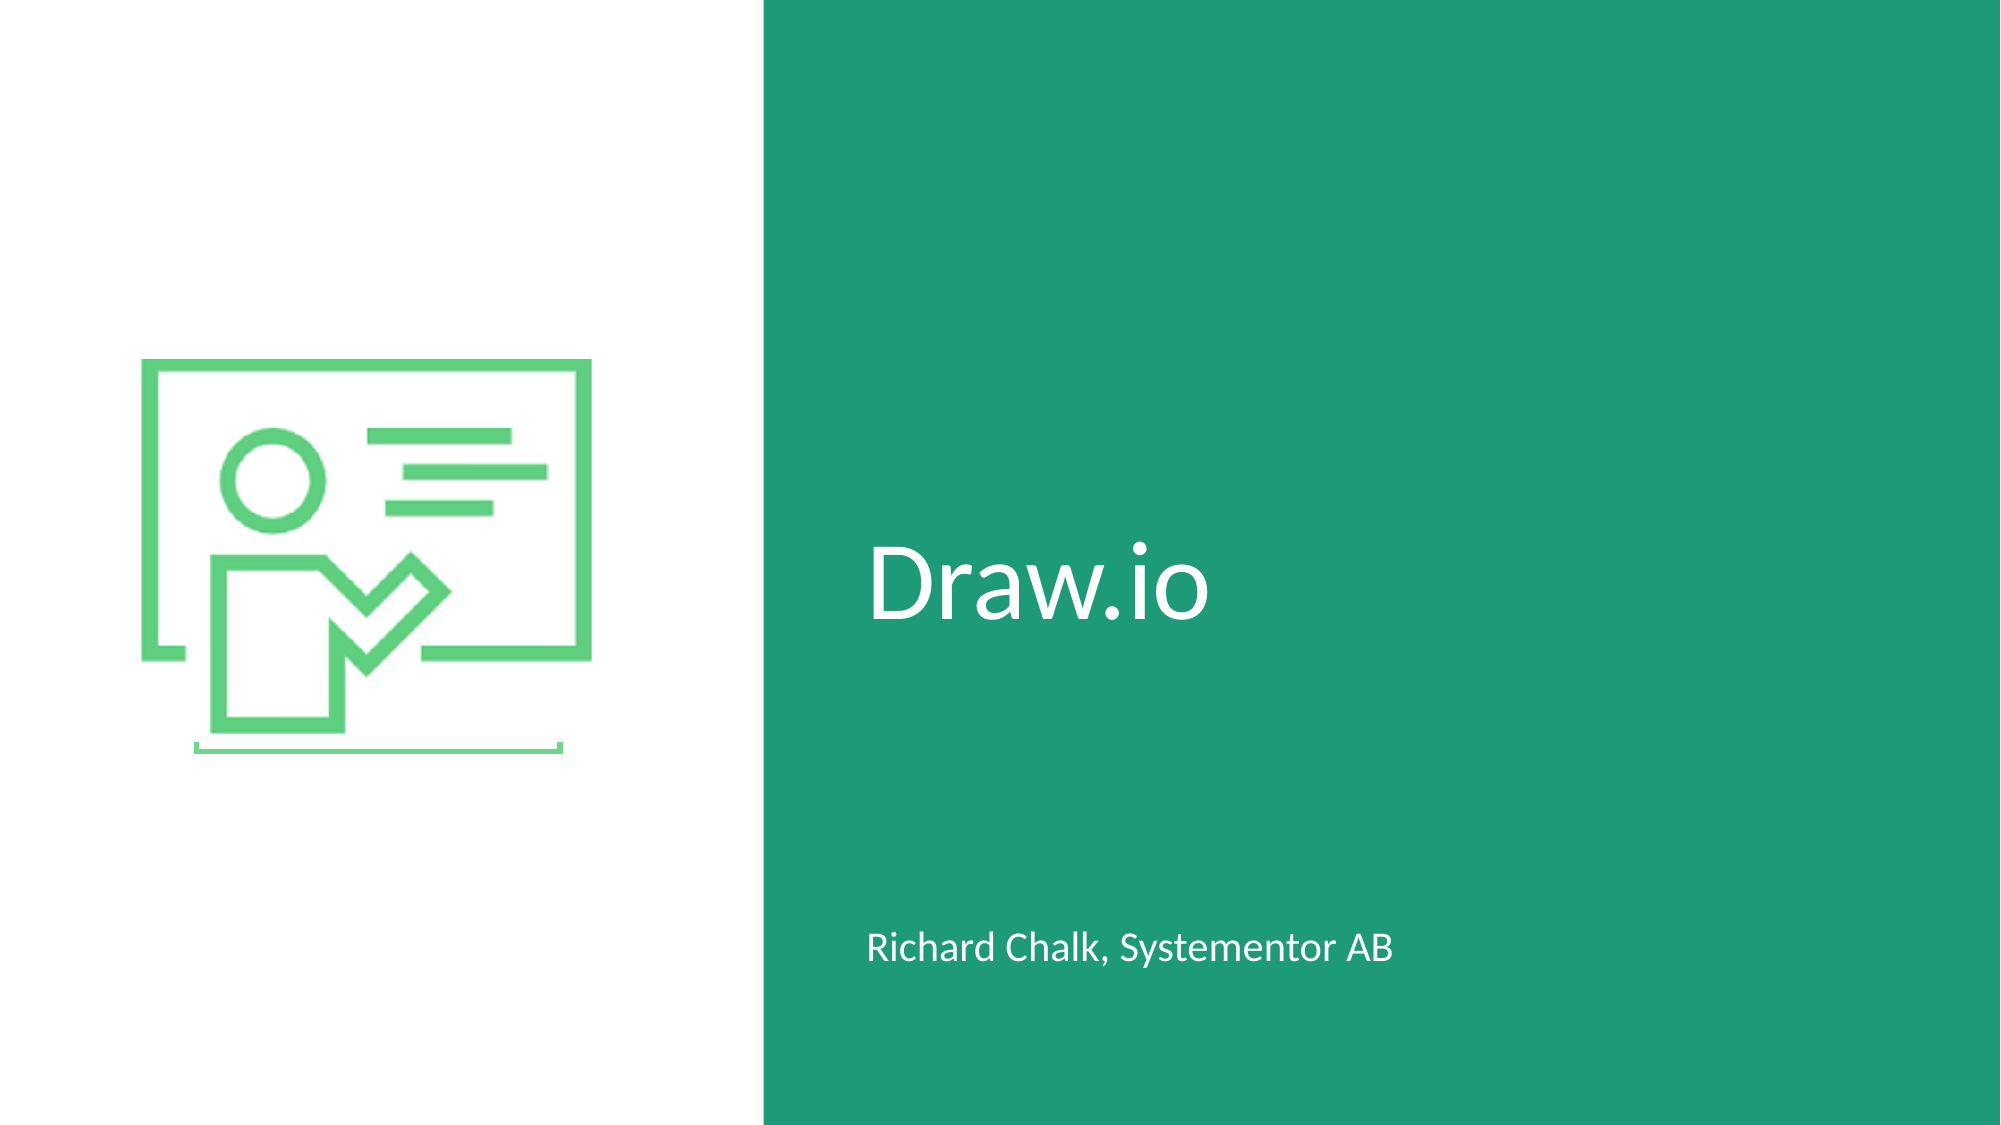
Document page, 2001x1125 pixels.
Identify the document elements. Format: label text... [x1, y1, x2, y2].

text_box [763, 0, 2000, 1125]
text_box Richard Chalk, Systementor AB [851, 673, 1750, 979]
picture [140, 359, 592, 743]
text_box Draw.io [851, 214, 1959, 652]
